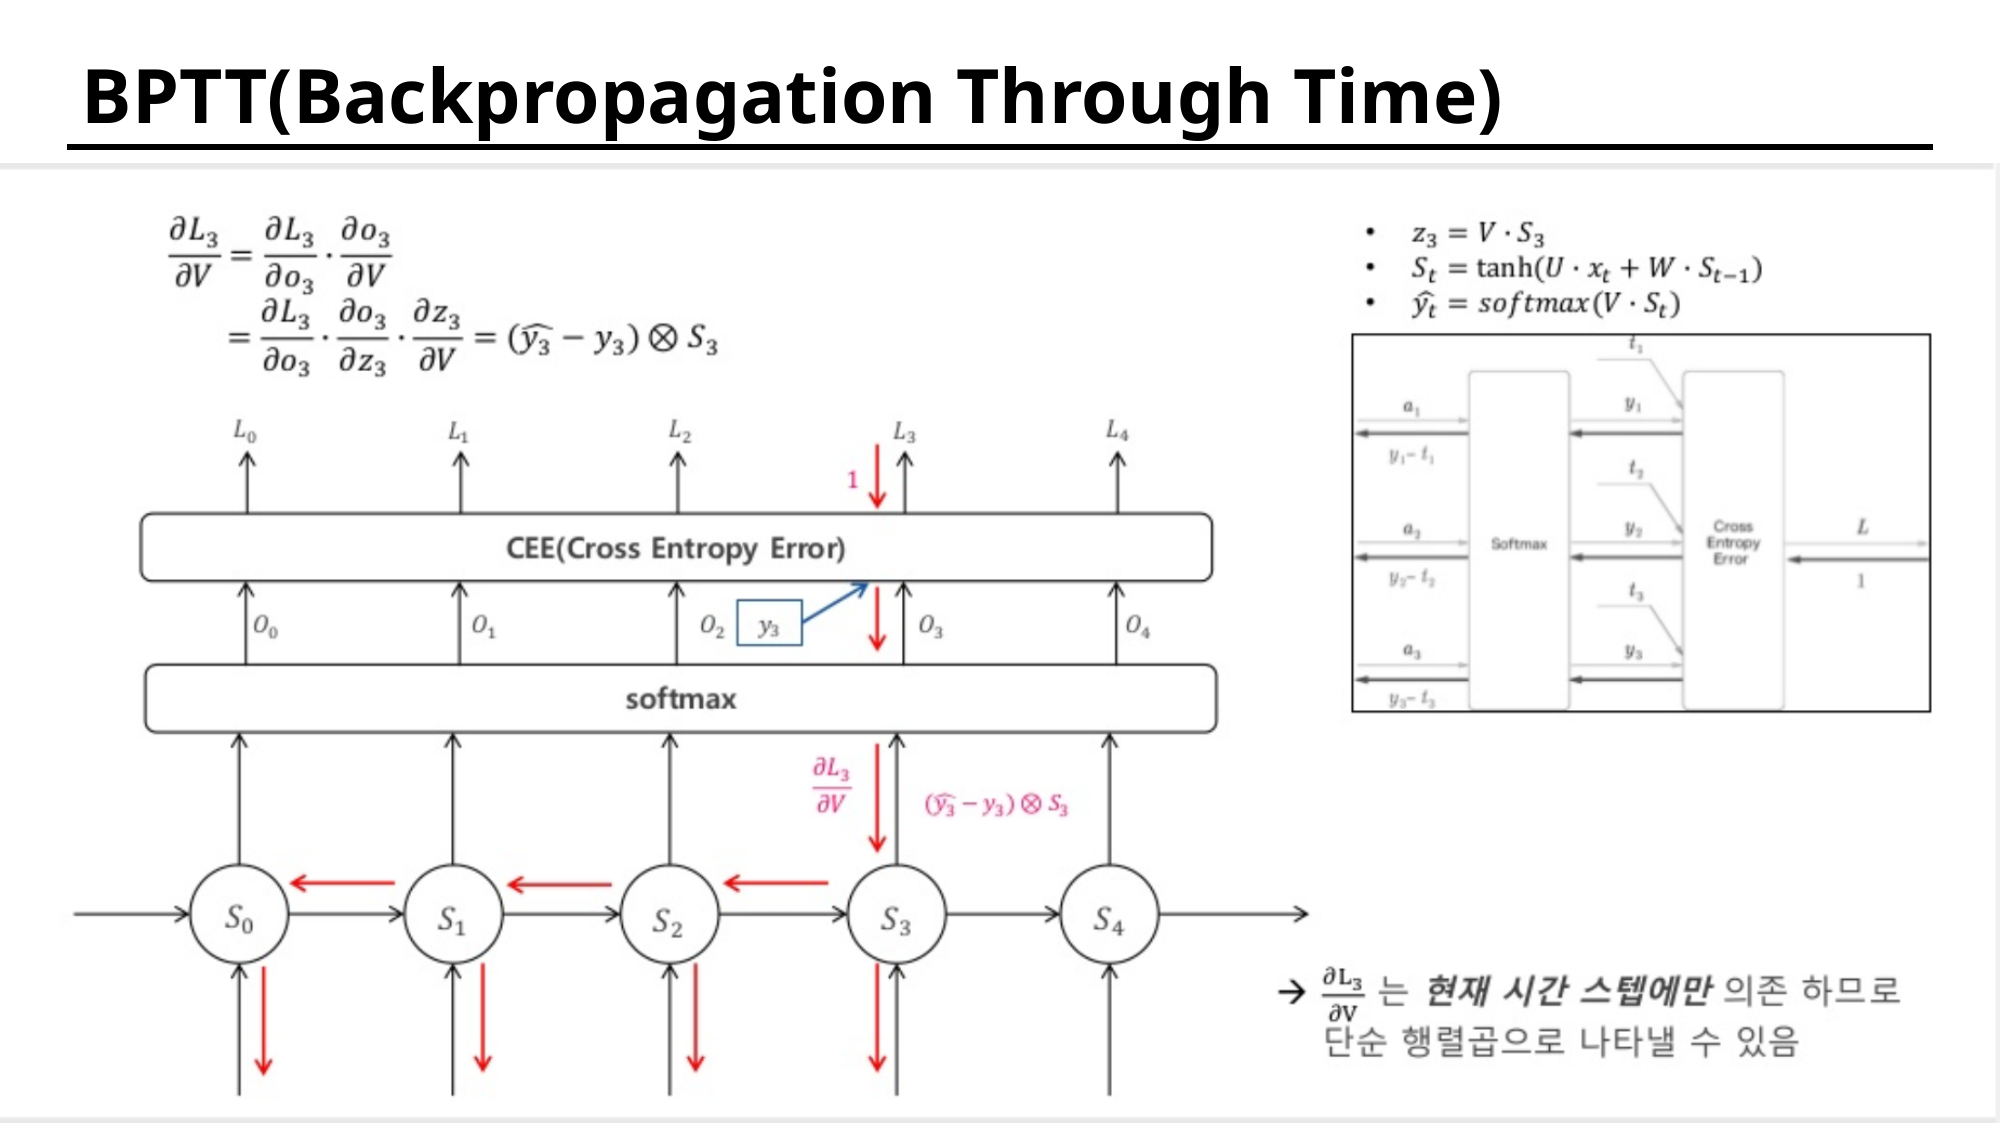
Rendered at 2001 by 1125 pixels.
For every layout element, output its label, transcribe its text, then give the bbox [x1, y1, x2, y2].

text_box BPTT(Backpropagation Through Time) [66, 2, 1867, 144]
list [0, 163, 2000, 1123]
